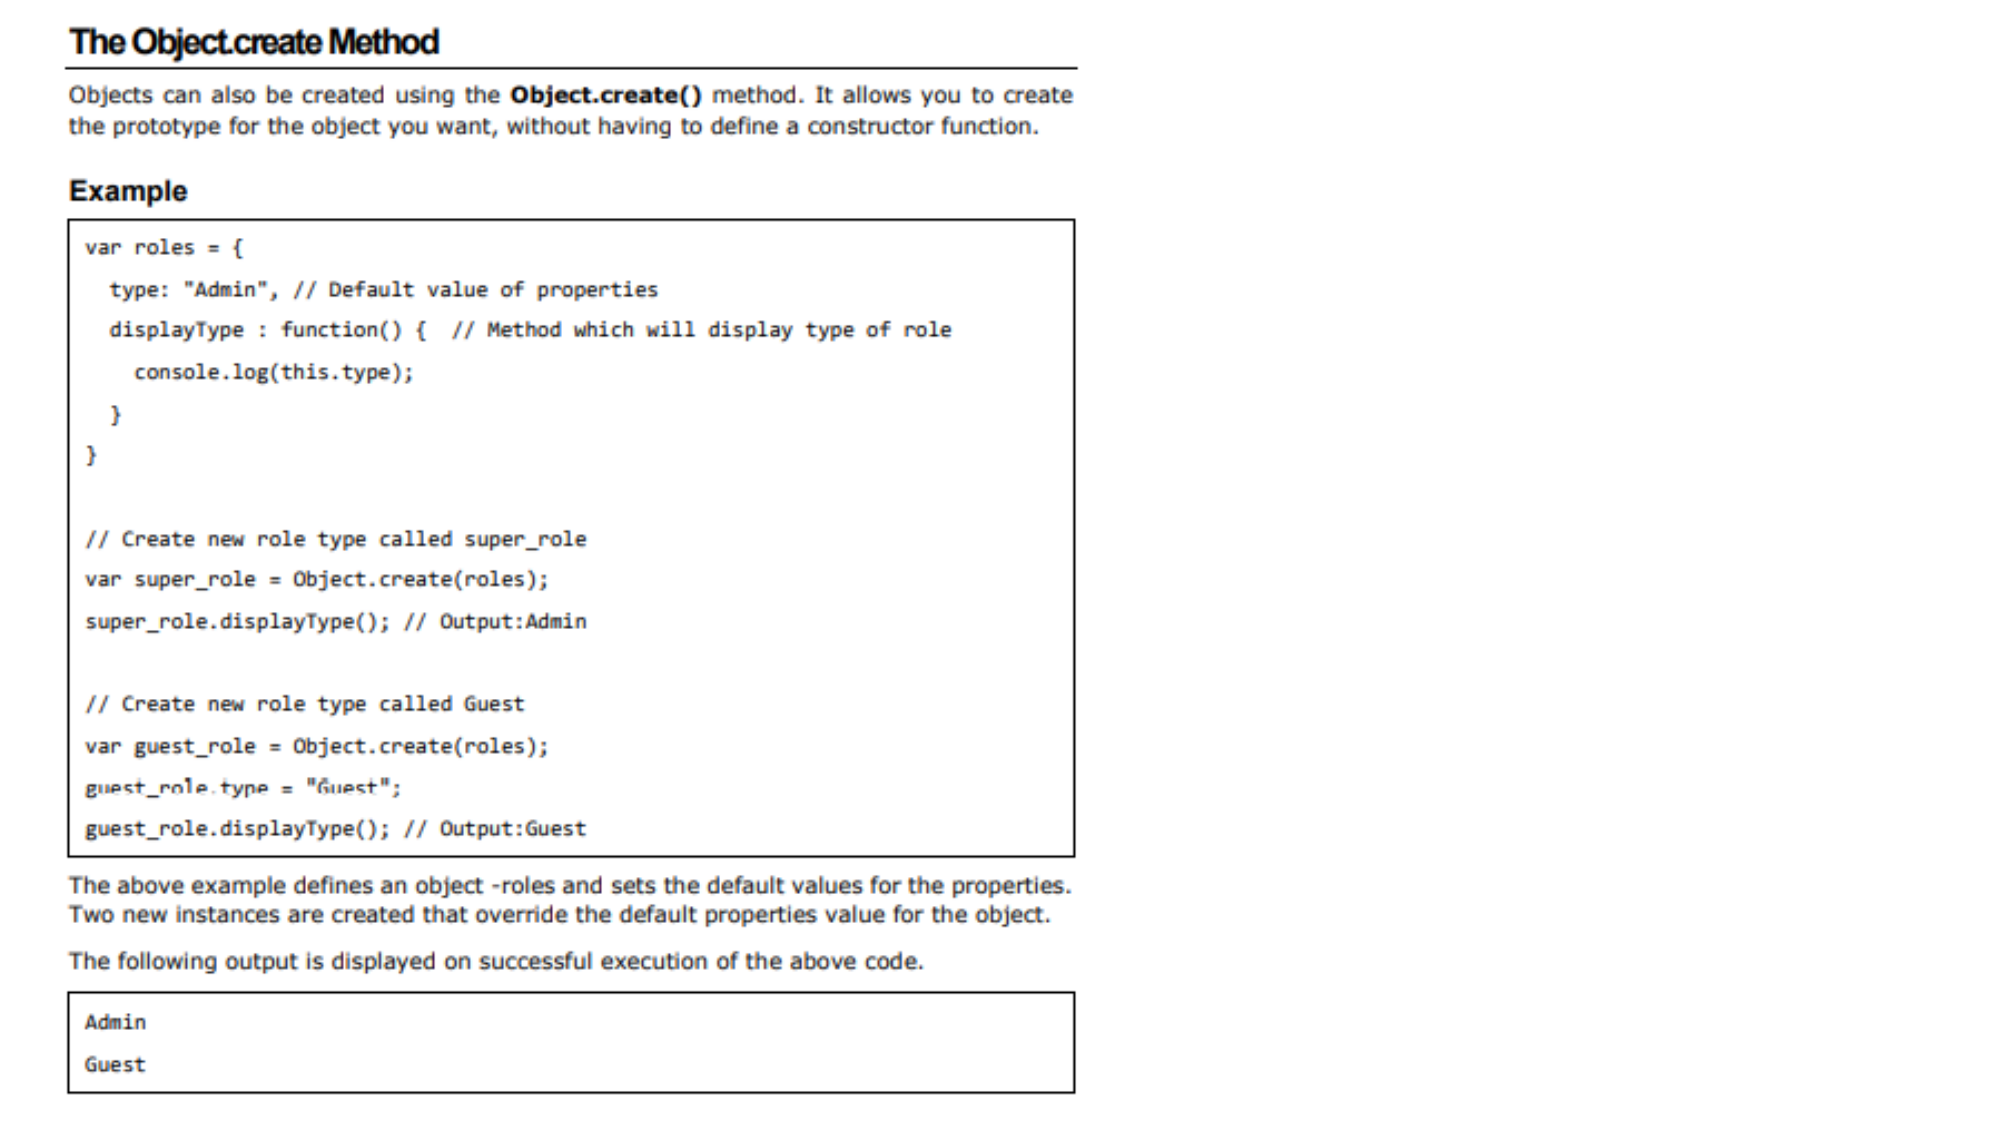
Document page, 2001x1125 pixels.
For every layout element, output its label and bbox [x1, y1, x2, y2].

picture [59, 21, 1085, 1110]
